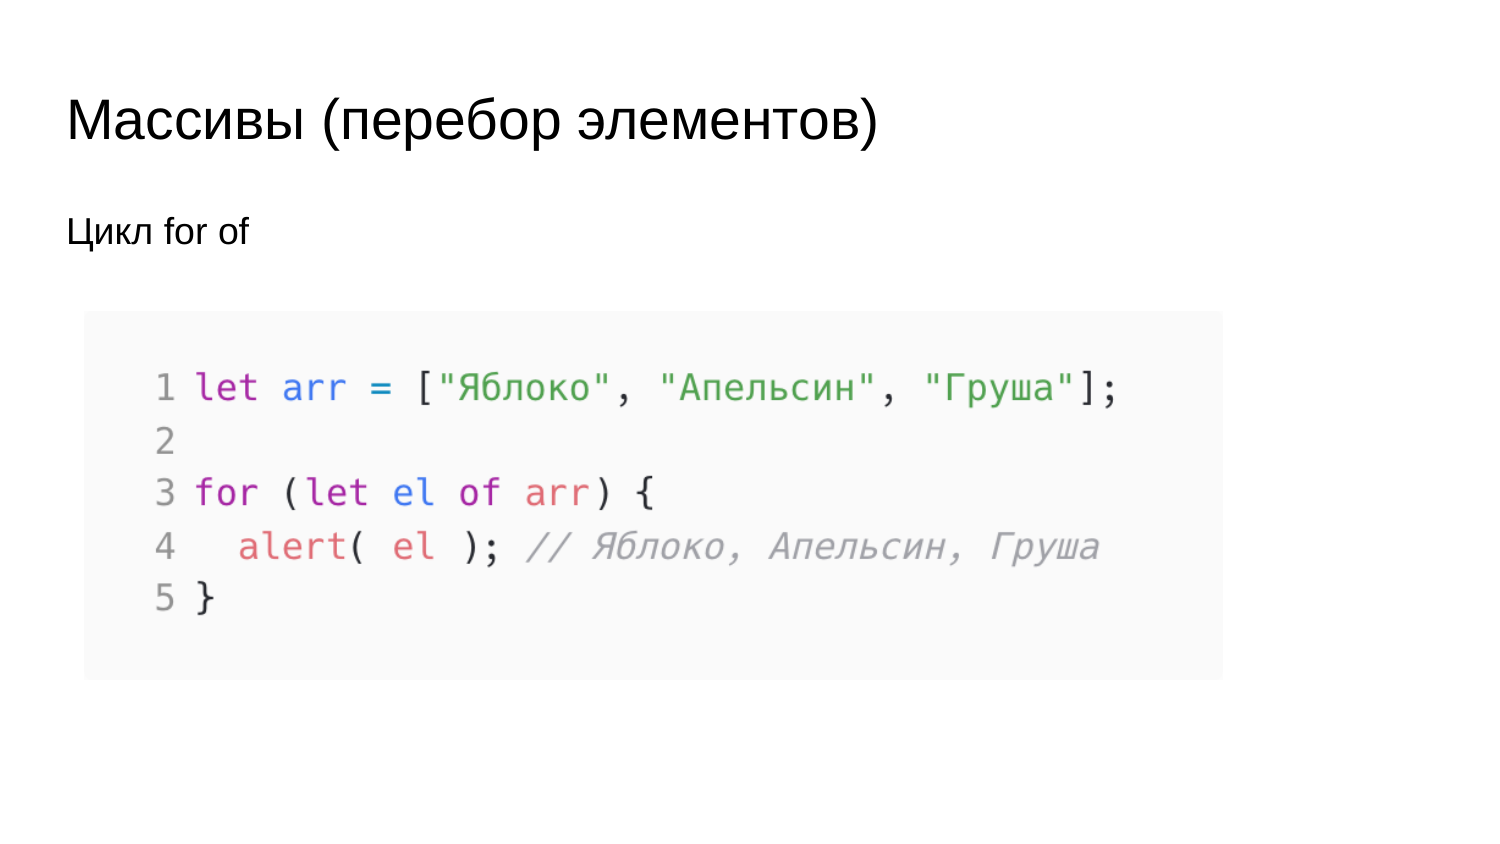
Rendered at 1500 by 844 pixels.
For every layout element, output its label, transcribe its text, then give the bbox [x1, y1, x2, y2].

title Массивы (перебор элементов) [51, 72, 1449, 167]
list Цикл for of [51, 189, 1449, 750]
picture [84, 311, 1223, 681]
